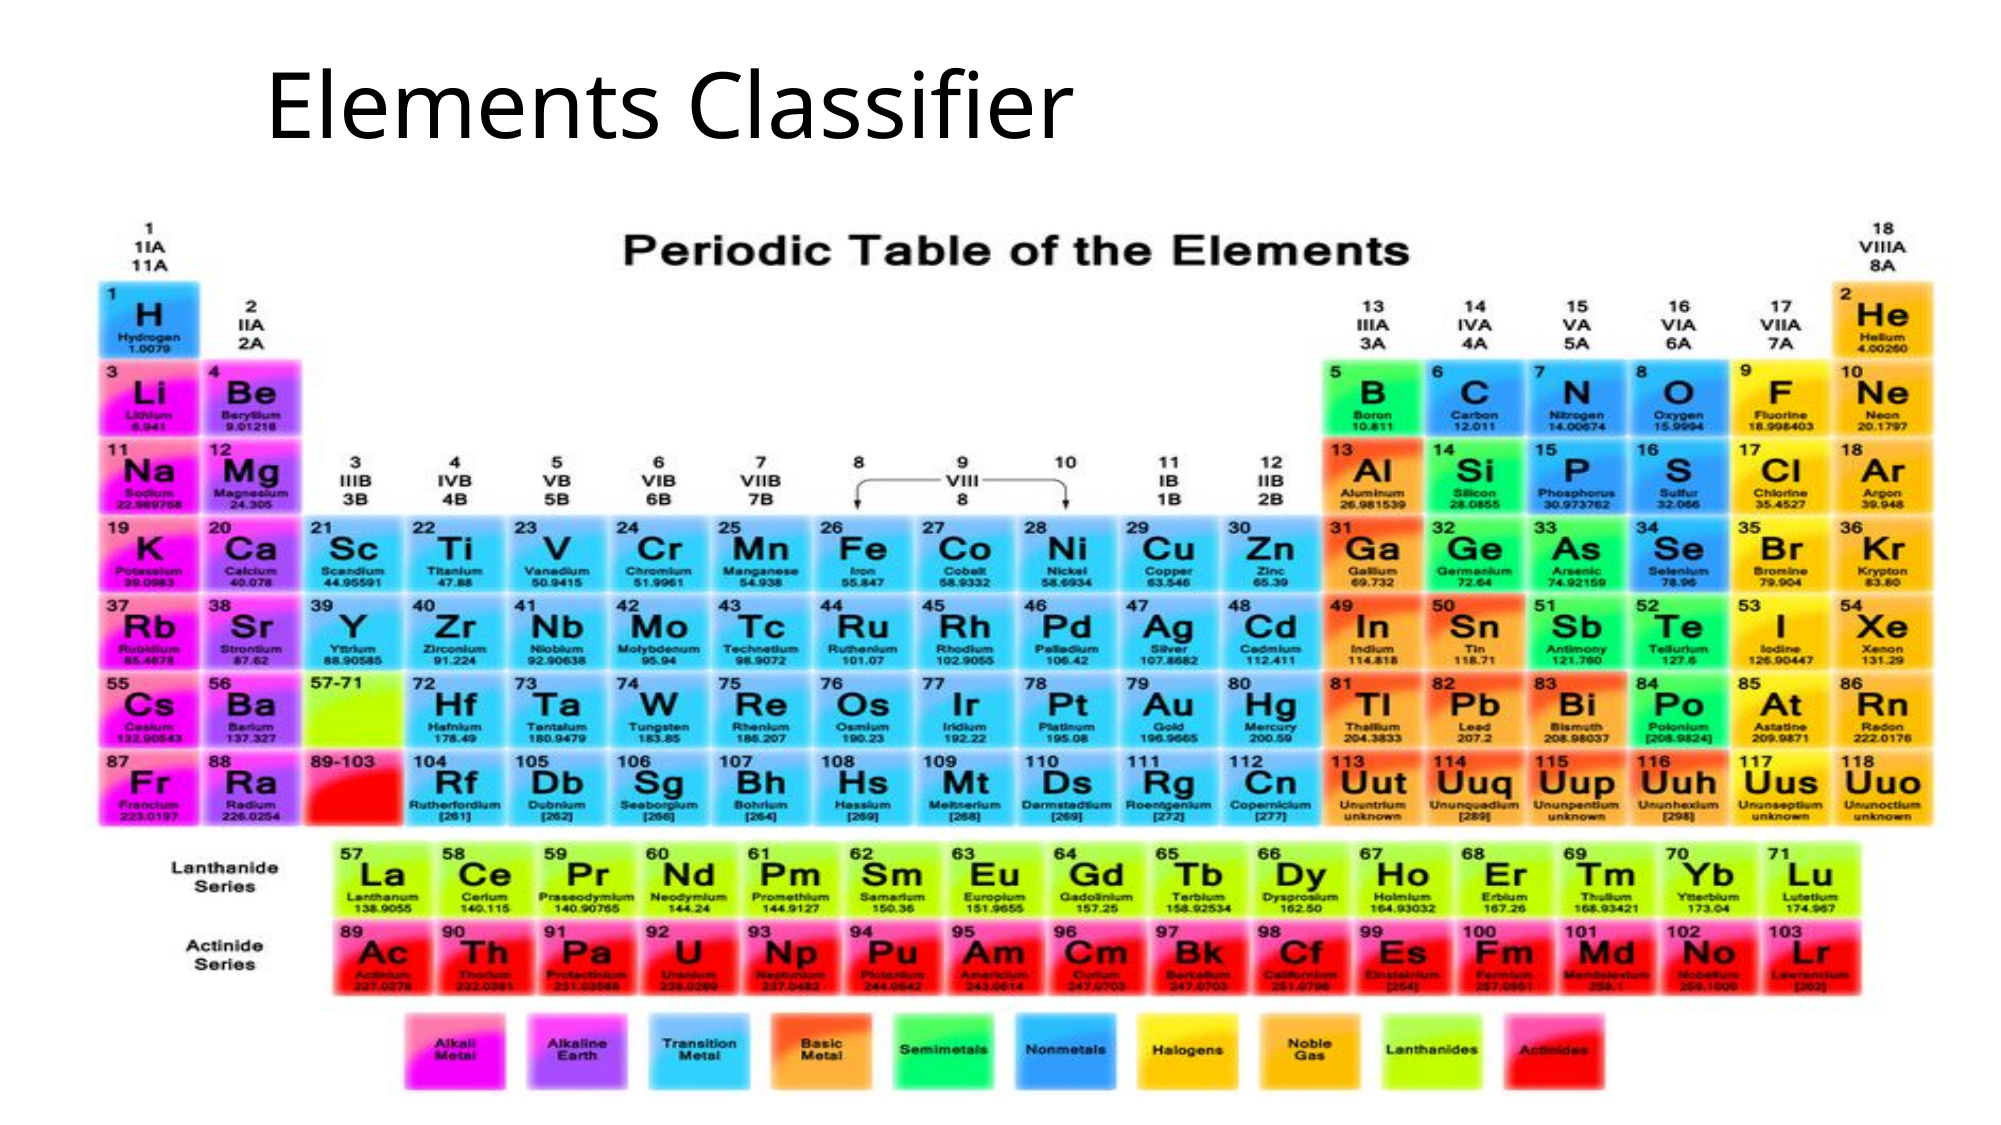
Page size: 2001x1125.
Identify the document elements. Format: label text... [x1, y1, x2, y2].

title Elements Classifier [249, 34, 1713, 185]
picture [85, 206, 1950, 1097]
